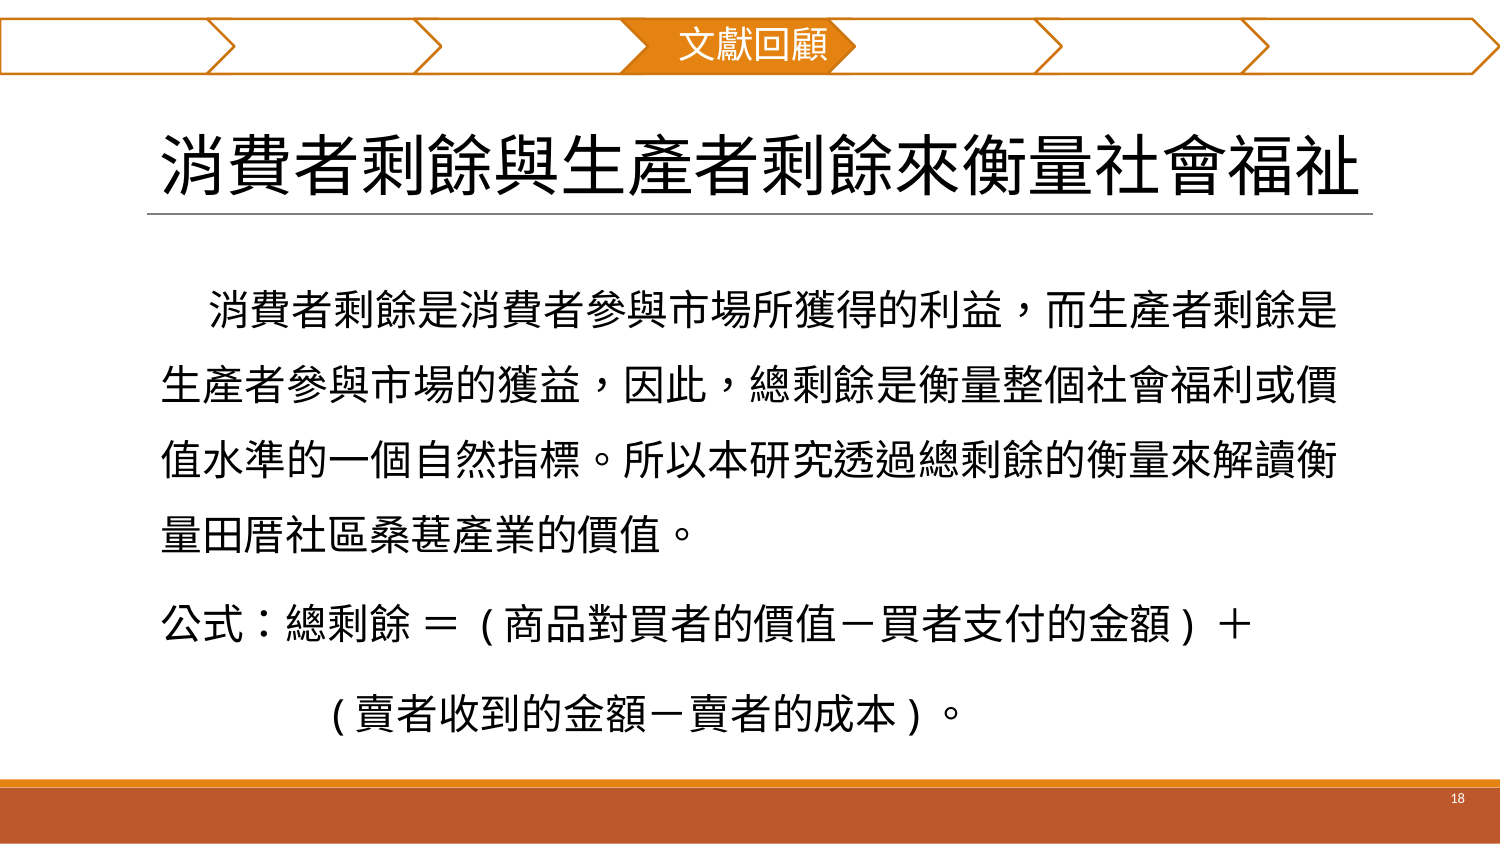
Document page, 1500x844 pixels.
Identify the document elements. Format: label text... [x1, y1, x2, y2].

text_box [0, 18, 1500, 75]
list 消費者剩餘是消費者參與市場所獲得的利益，而生產者剩餘是生產者參與市場的獲益，因此，總剩餘是衡量整個社會福利或價值水準的一個自然指標。所以本研究透過總剩餘的衡量來解讀衡量田厝社區桑葚產業的價值。 公式：總剩餘 ＝ (商品對買者的價值－買者支付的金額) ＋ (賣者收到的金額－賣者的成本)。 [145, 243, 1354, 750]
title 消費者剩餘與生產者剩餘來衡量社會福祉 [144, 121, 1449, 216]
slide_number ‹#› [1389, 764, 1480, 830]
